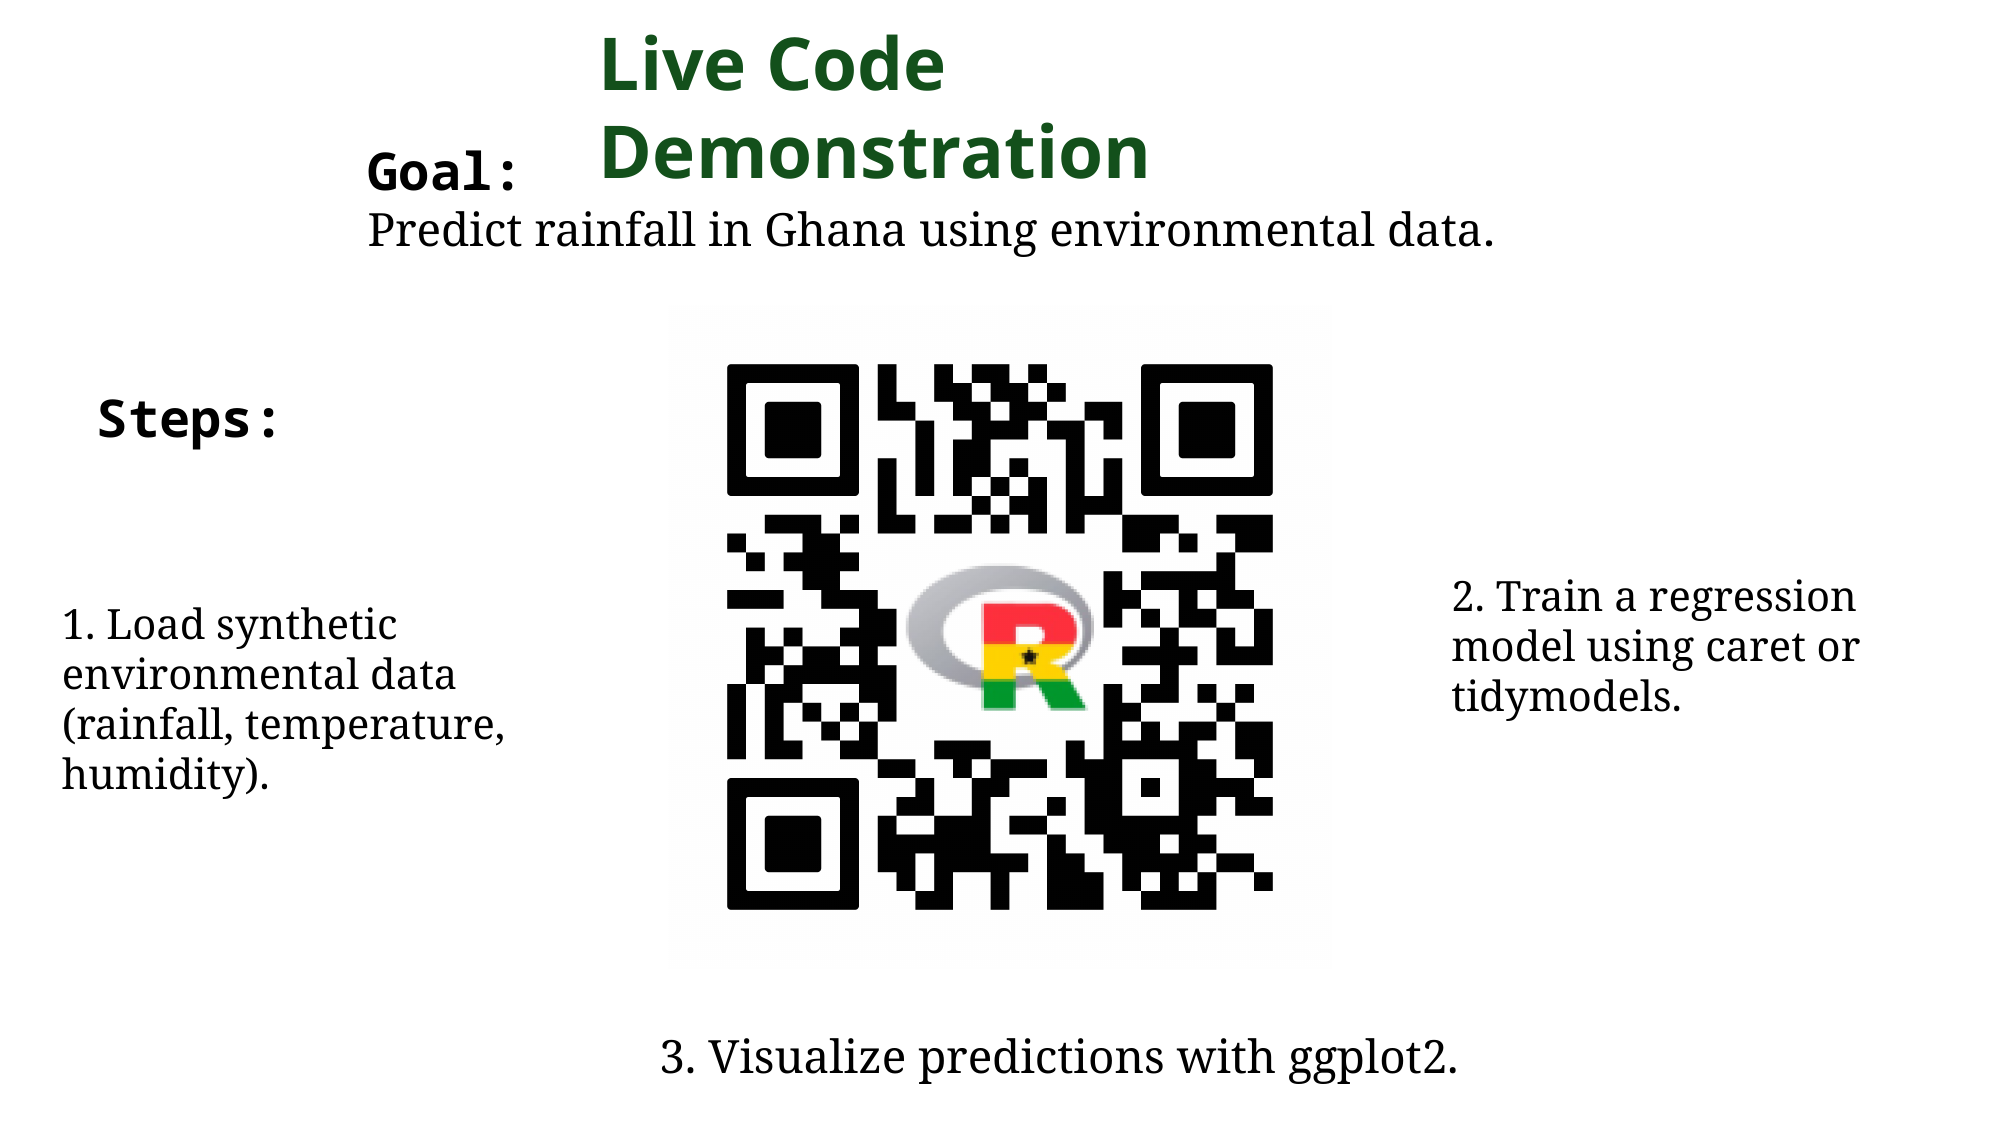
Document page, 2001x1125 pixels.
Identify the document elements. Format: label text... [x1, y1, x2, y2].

text_box Live Code Demonstration [584, 10, 1416, 130]
text_box 1. Load synthetic environmental data (rainfall, temperature, humidity). [47, 590, 617, 850]
text_box 2. Train a regression model using caret or tidymodels. [1436, 562, 1924, 728]
text_box Steps: [81, 377, 300, 480]
text_box 3. Visualize predictions with ggplot2. [644, 1020, 1584, 1091]
picture [668, 304, 1332, 969]
text_box Goal: Predict rainfall in Ghana using environmental data. [352, 130, 1928, 263]
